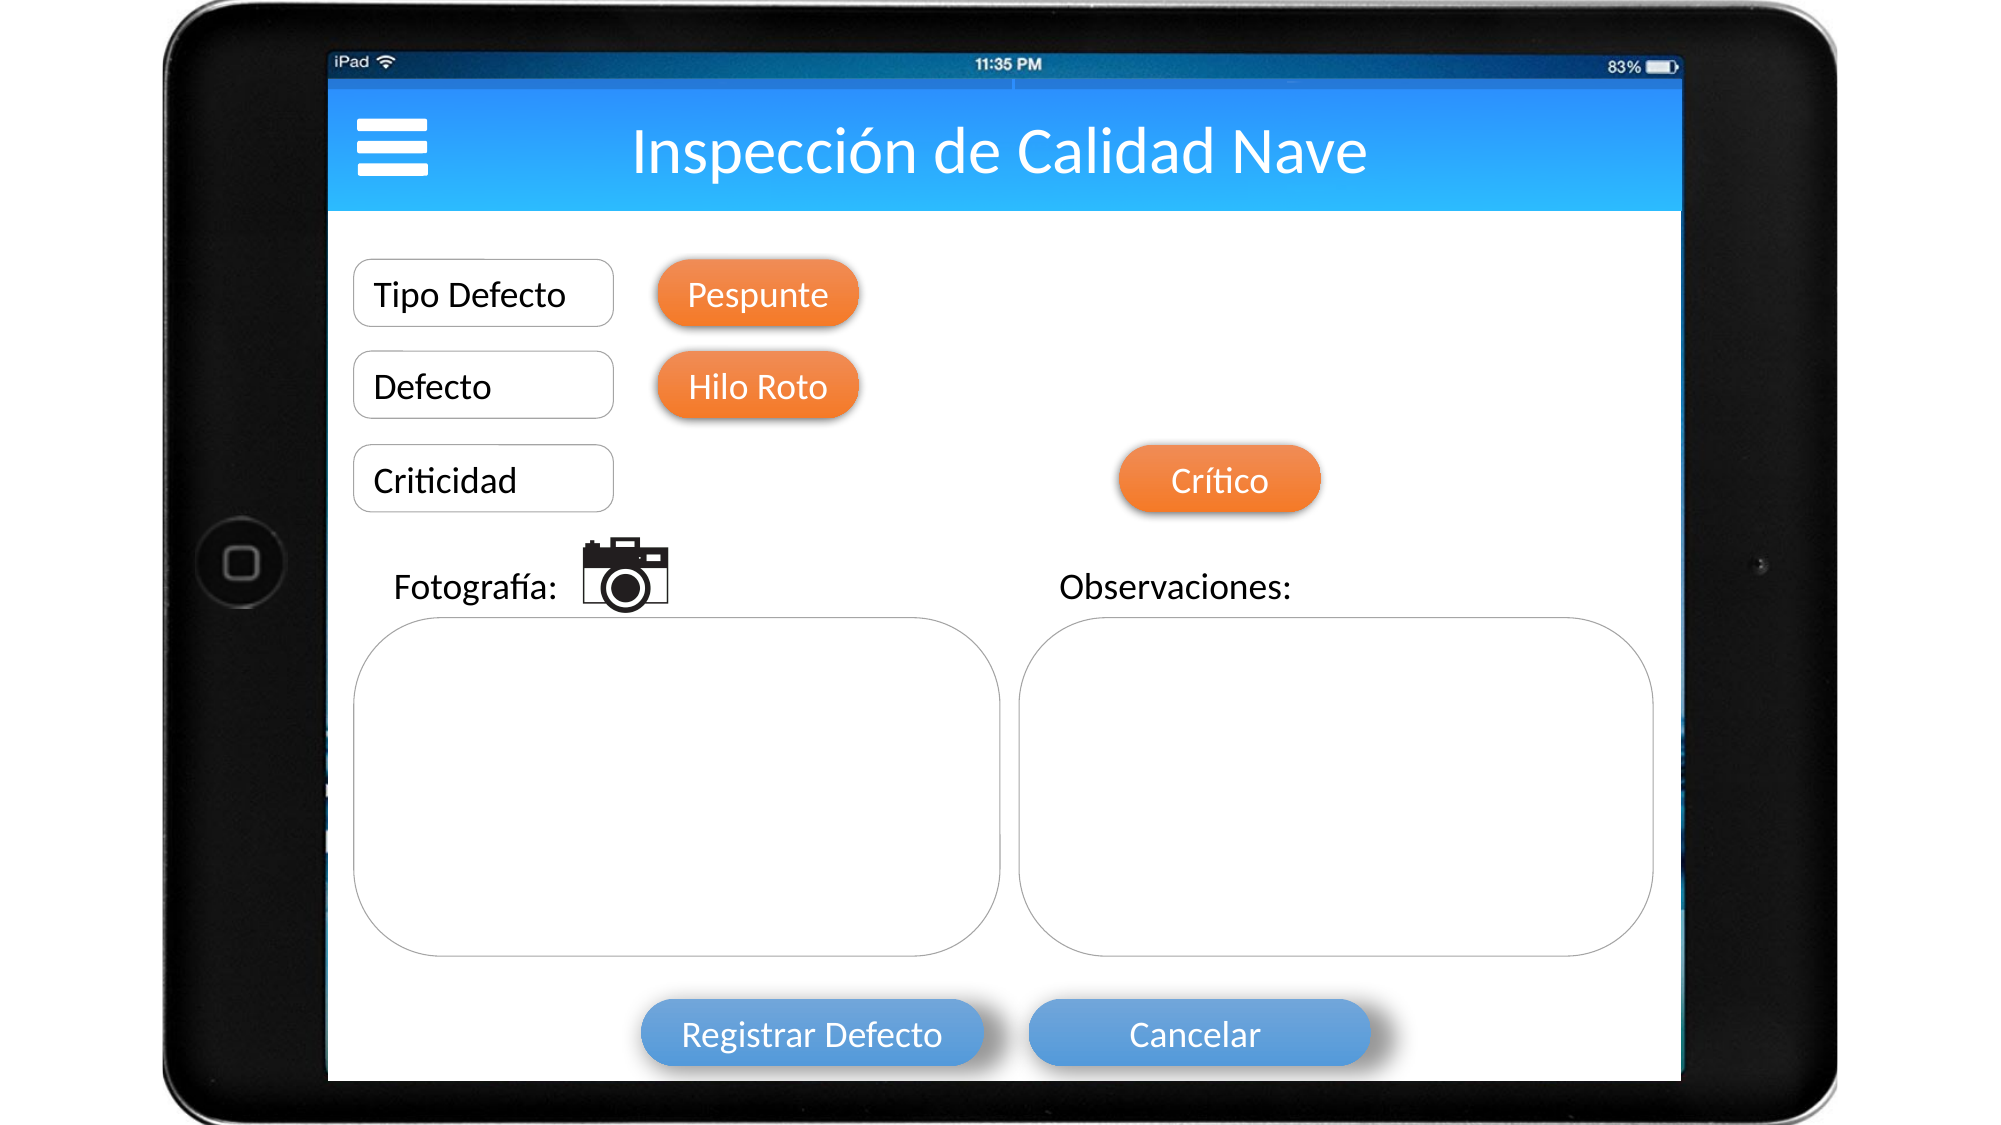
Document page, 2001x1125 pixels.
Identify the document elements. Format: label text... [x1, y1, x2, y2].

text_box Hilo Roto [657, 351, 860, 419]
text_box Tipo Defecto [353, 258, 614, 327]
text_box Fotografía: [353, 617, 1001, 957]
text_box Criticidad [353, 444, 614, 513]
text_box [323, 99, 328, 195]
text_box Crítico [1119, 444, 1322, 512]
text_box Observaciones: [1018, 617, 1654, 957]
picture [162, 0, 1838, 1125]
text_box Pespunte [657, 259, 860, 327]
text_box Cancelar [1028, 998, 1372, 1066]
text_box Registrar Defecto [641, 998, 984, 1066]
text_box Defecto [353, 350, 614, 419]
